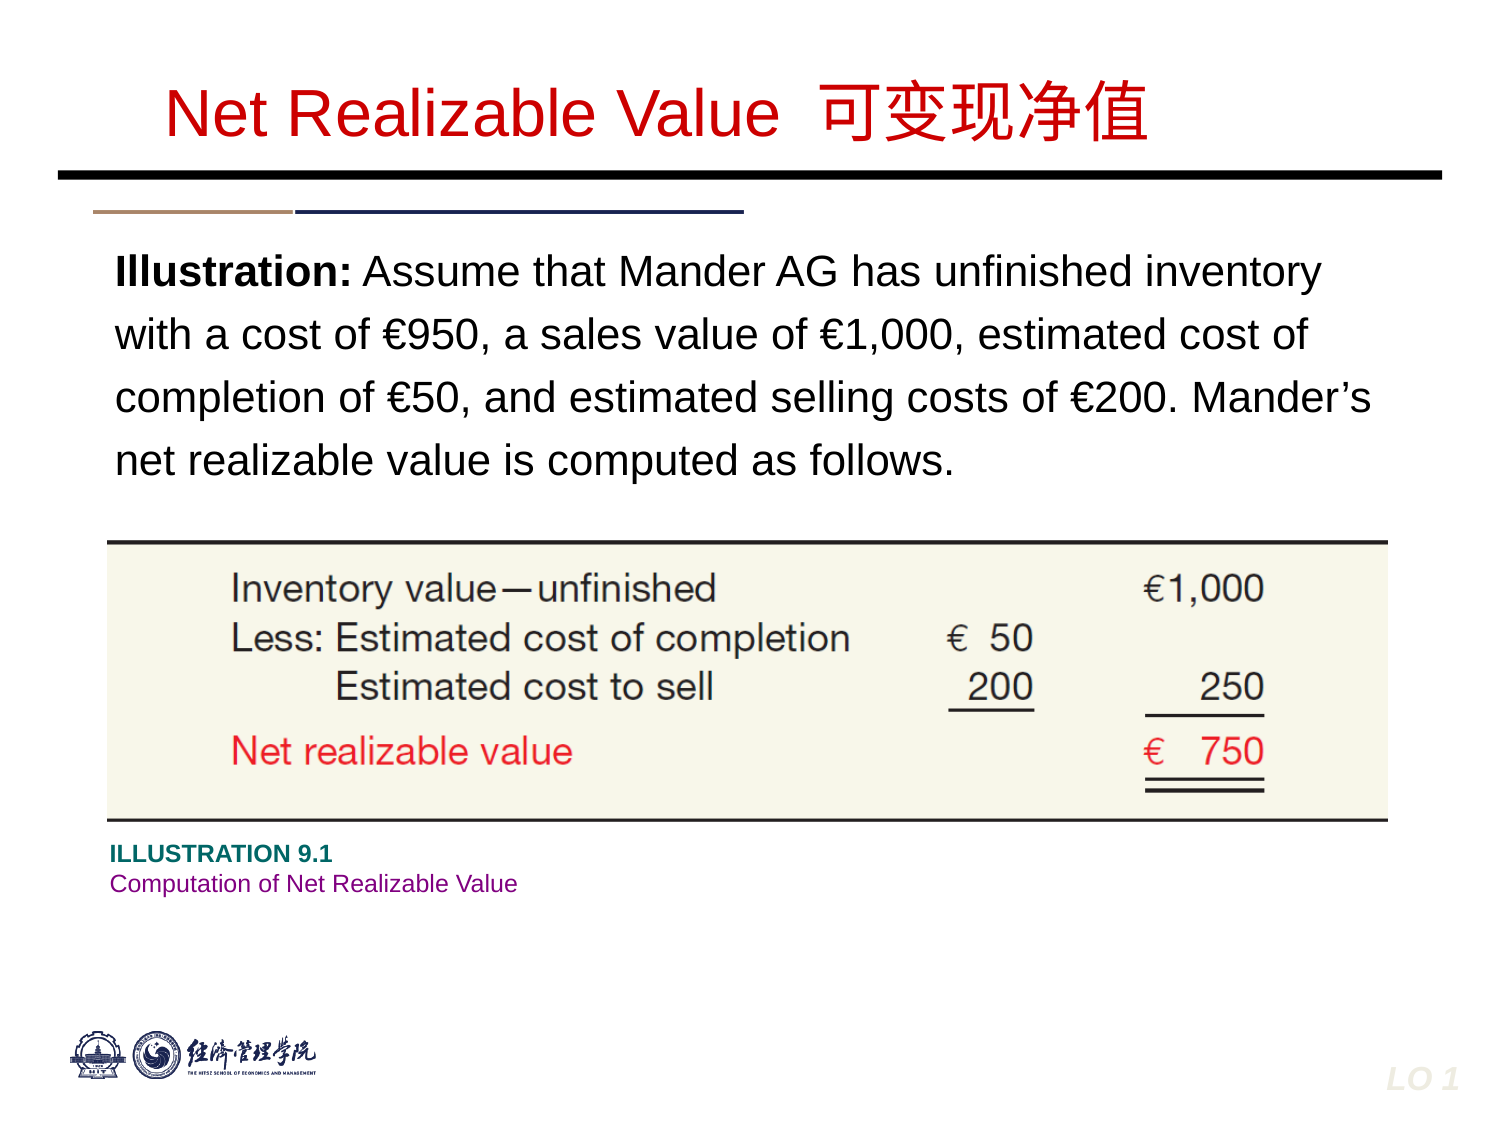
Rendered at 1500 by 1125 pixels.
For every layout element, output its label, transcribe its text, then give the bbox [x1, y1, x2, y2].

picture [106, 537, 1388, 824]
text_box Illustration: Assume that Mander AG has unfinished inventory with a cost of €950, a sales value of €1,000, estimated cost of completion of €50, and estimated selling costs of €200. Mander’s net realizable value is computed as follows. [99, 224, 1413, 492]
picture [93, 210, 150, 214]
picture [70, 1031, 316, 1079]
text_box LO 1 [1324, 1049, 1475, 1105]
text_box ILLUSTRATION 9.1 Computation of Net Realizable Value [94, 830, 683, 906]
title Net Realizable Value 可变现净值 [150, 62, 1500, 265]
